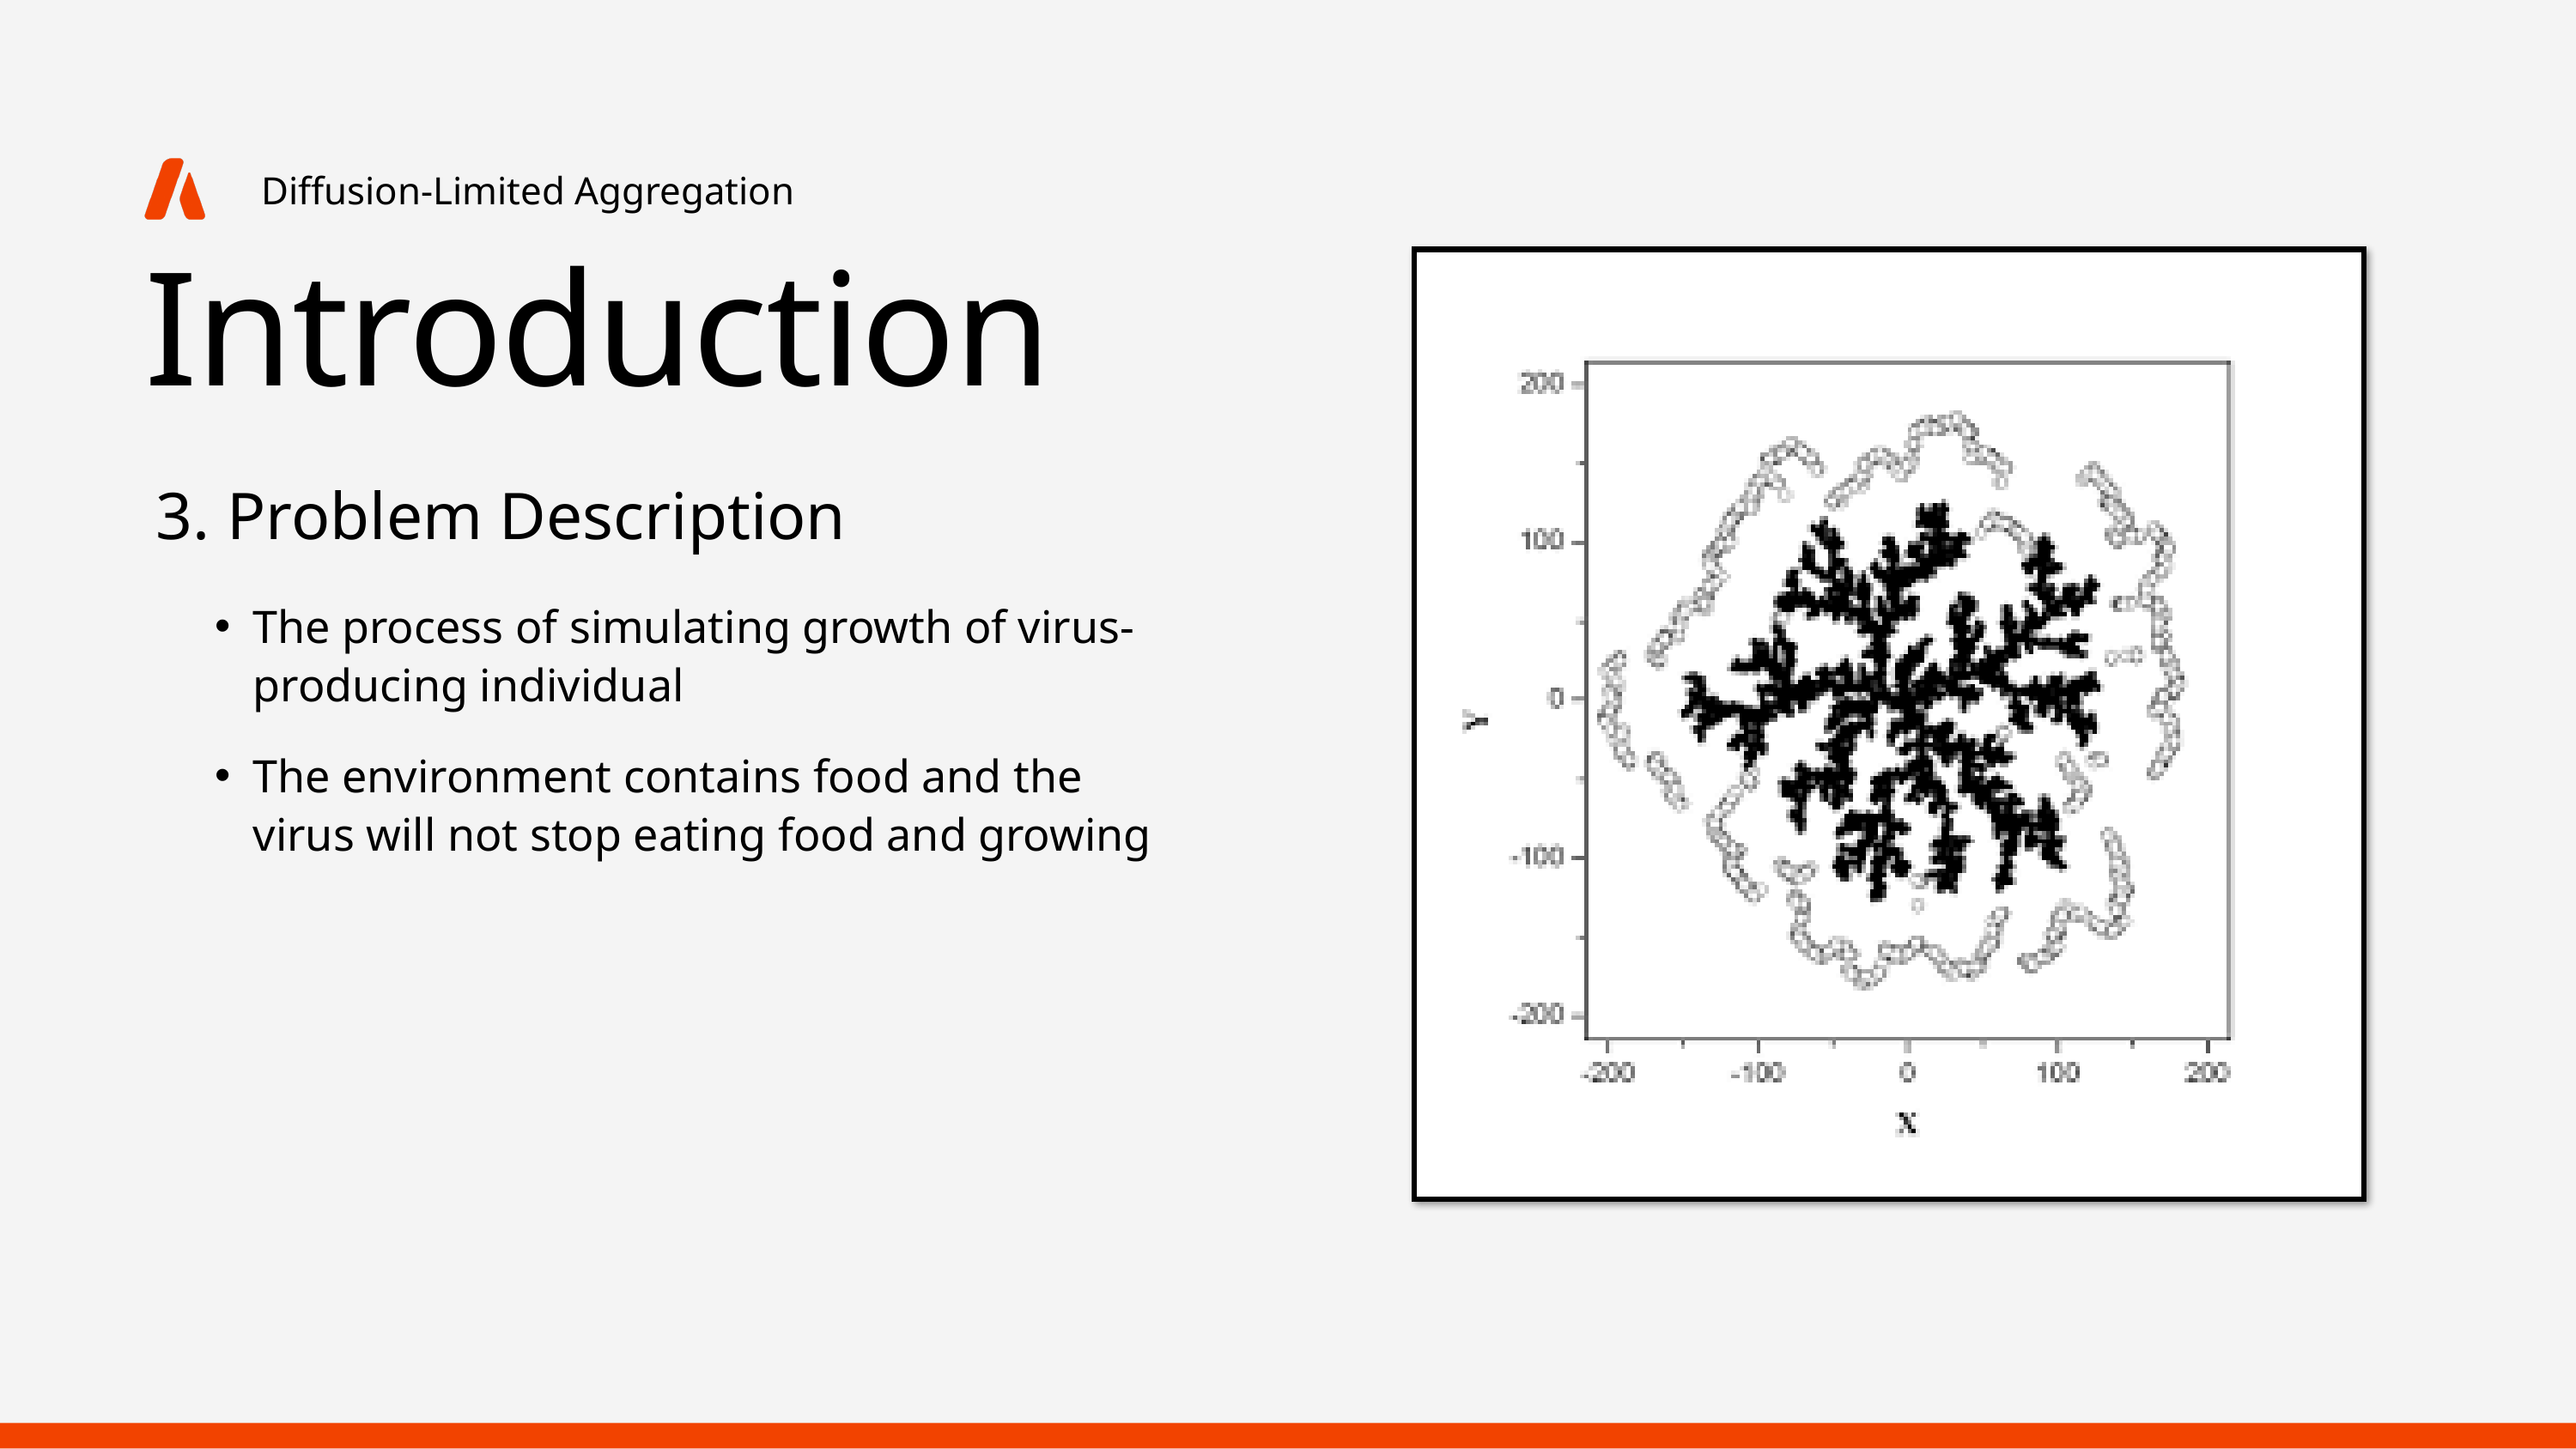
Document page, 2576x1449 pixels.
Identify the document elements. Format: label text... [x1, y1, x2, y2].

text_box The process of simulating growth of virus-producing individual [177, 594, 1159, 711]
text_box Introduction [144, 296, 1224, 417]
text_box The environment contains food and the virus will not stop eating food and growing [177, 743, 1159, 860]
text_box [0, 1422, 2576, 1449]
text_box 3. Problem Description [118, 494, 1176, 553]
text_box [144, 158, 838, 220]
picture [1416, 252, 2362, 1197]
